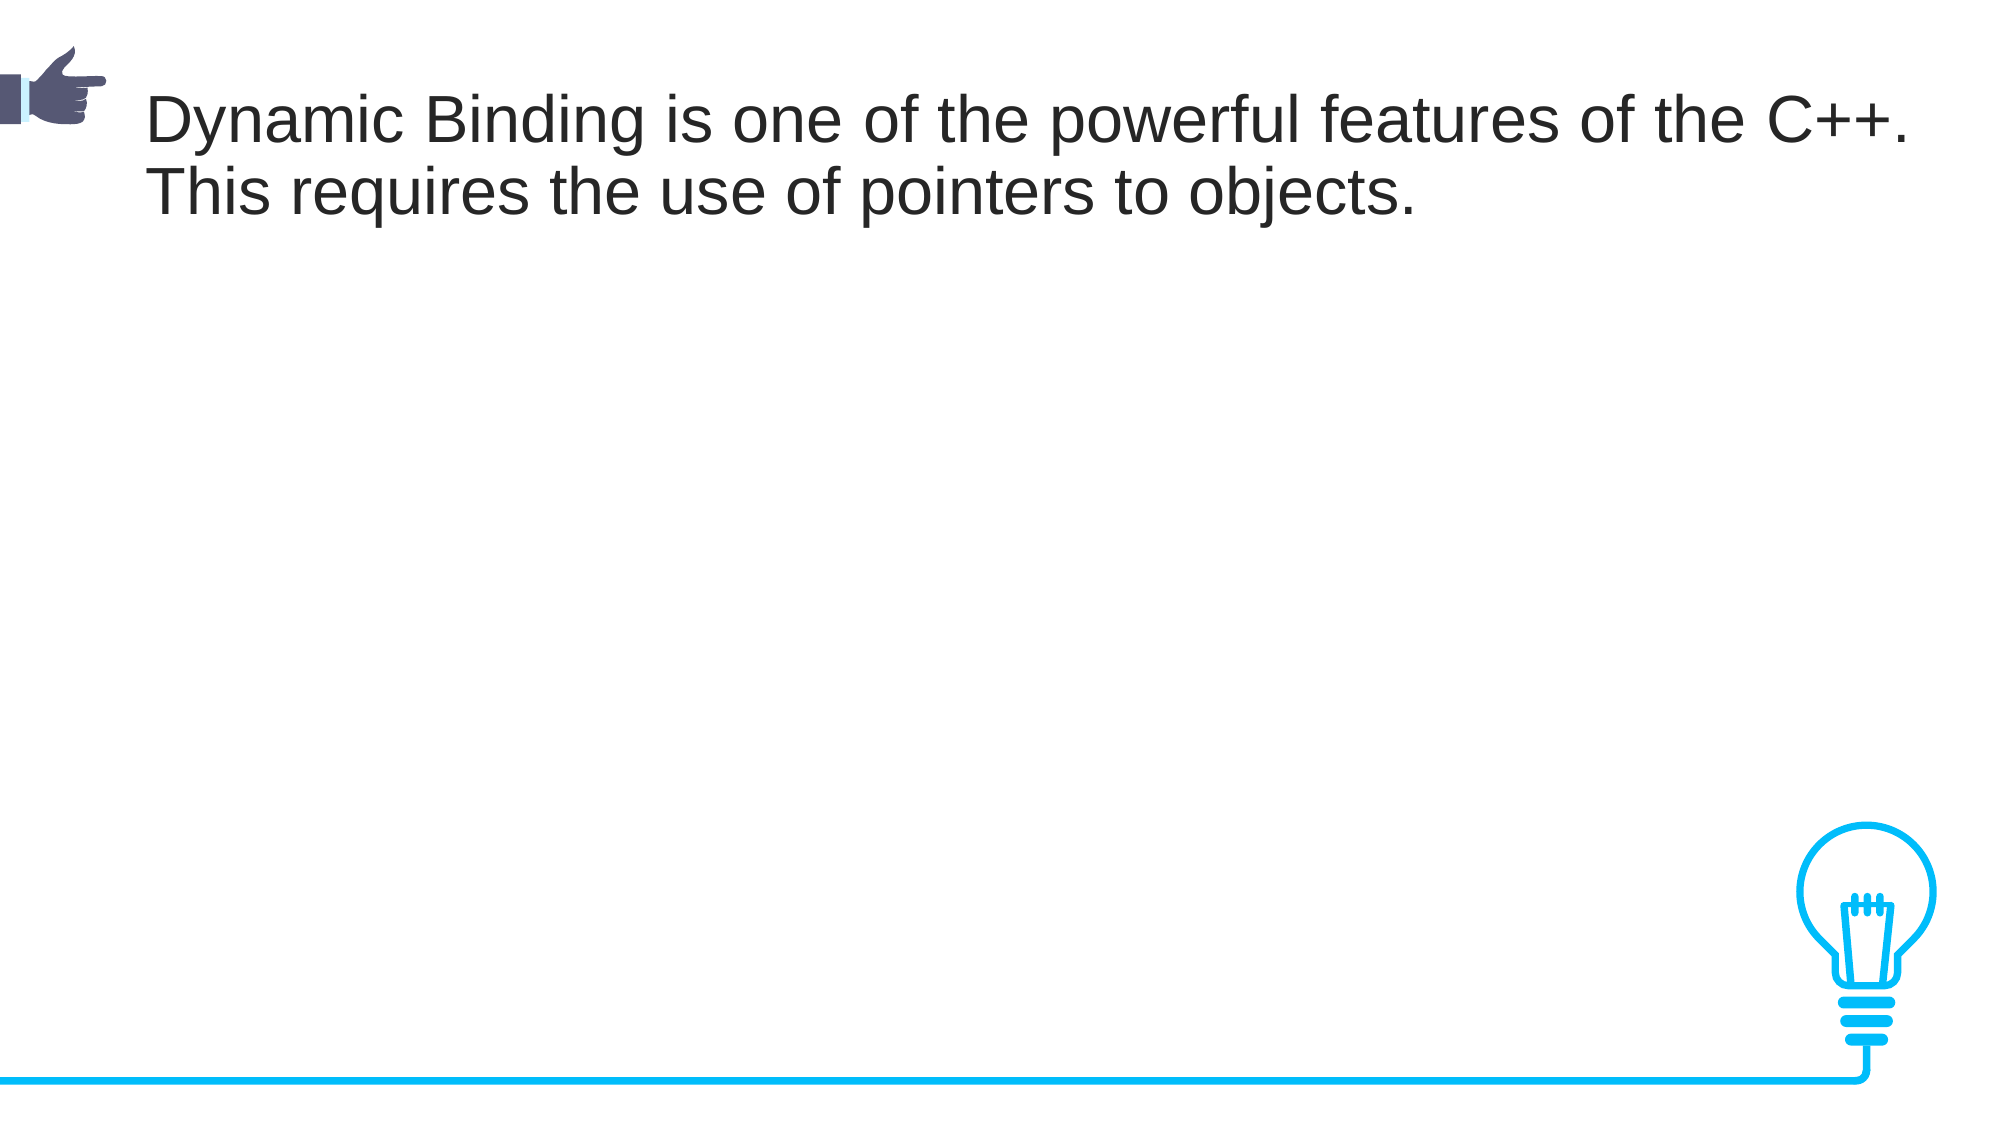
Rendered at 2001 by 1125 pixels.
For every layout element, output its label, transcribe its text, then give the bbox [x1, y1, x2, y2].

list Dynamic Binding is one of the powerful features of the C++. This requires the use of pointers to objects. [130, 46, 1927, 268]
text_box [0, 46, 107, 125]
